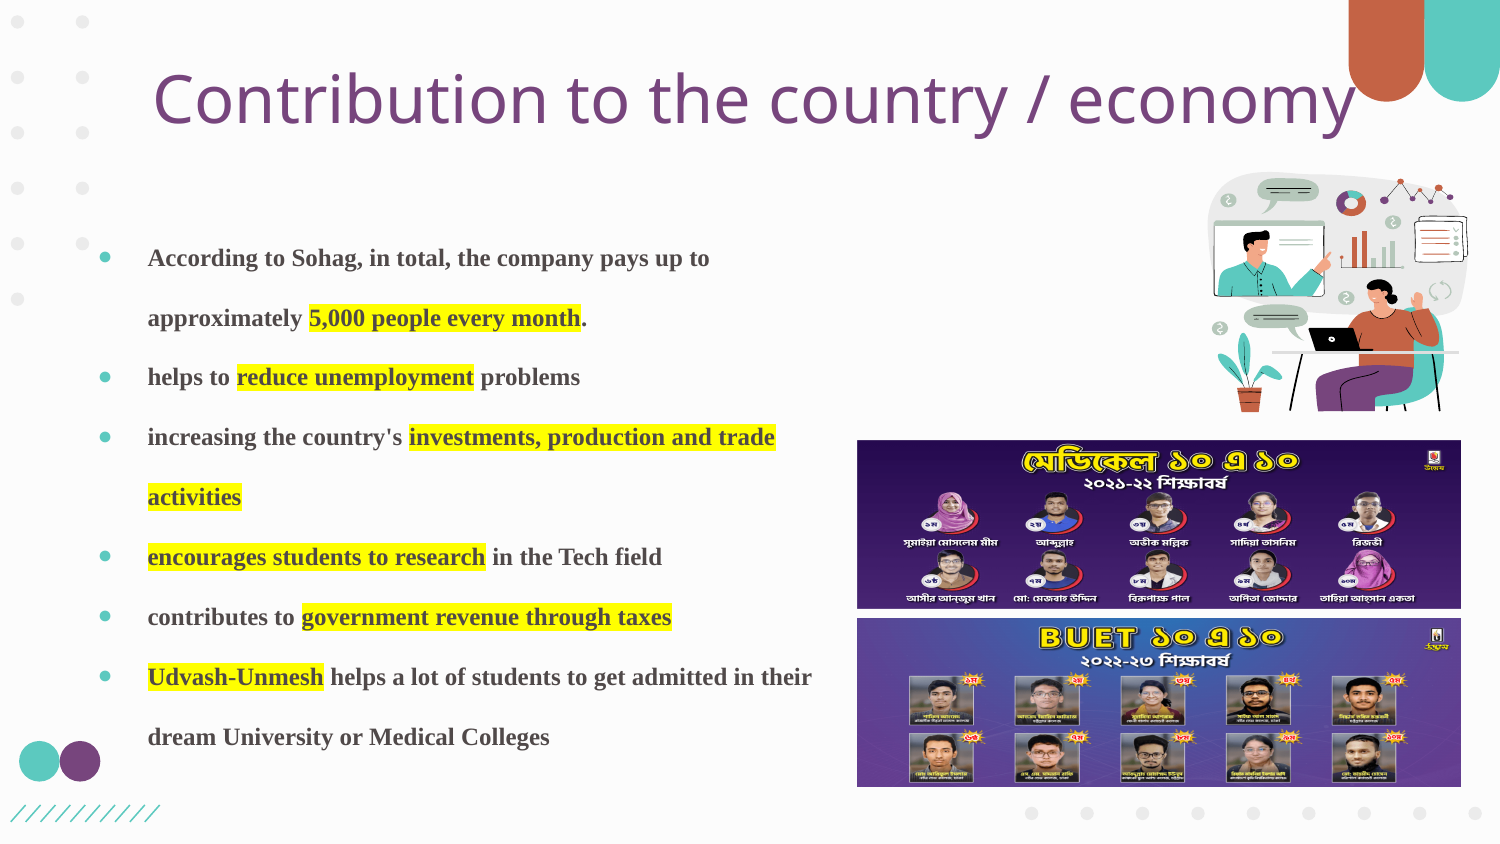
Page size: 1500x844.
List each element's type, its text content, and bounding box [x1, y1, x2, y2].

picture [857, 618, 1461, 788]
picture [857, 440, 1461, 609]
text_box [1206, 171, 1473, 413]
title Contribution to the country / economy [137, 41, 1398, 136]
list According to Sohag, in total, the company pays up to approximately 5,000 people every month. helps to reduce unemployment problems increasing the country's investments, production and trade activities encourages students to research in the Tech field contributes to government revenue through taxes Udvash-Unmesh helps a lot of students to get admitted in their dream University or Medical Colleges [57, 196, 858, 800]
